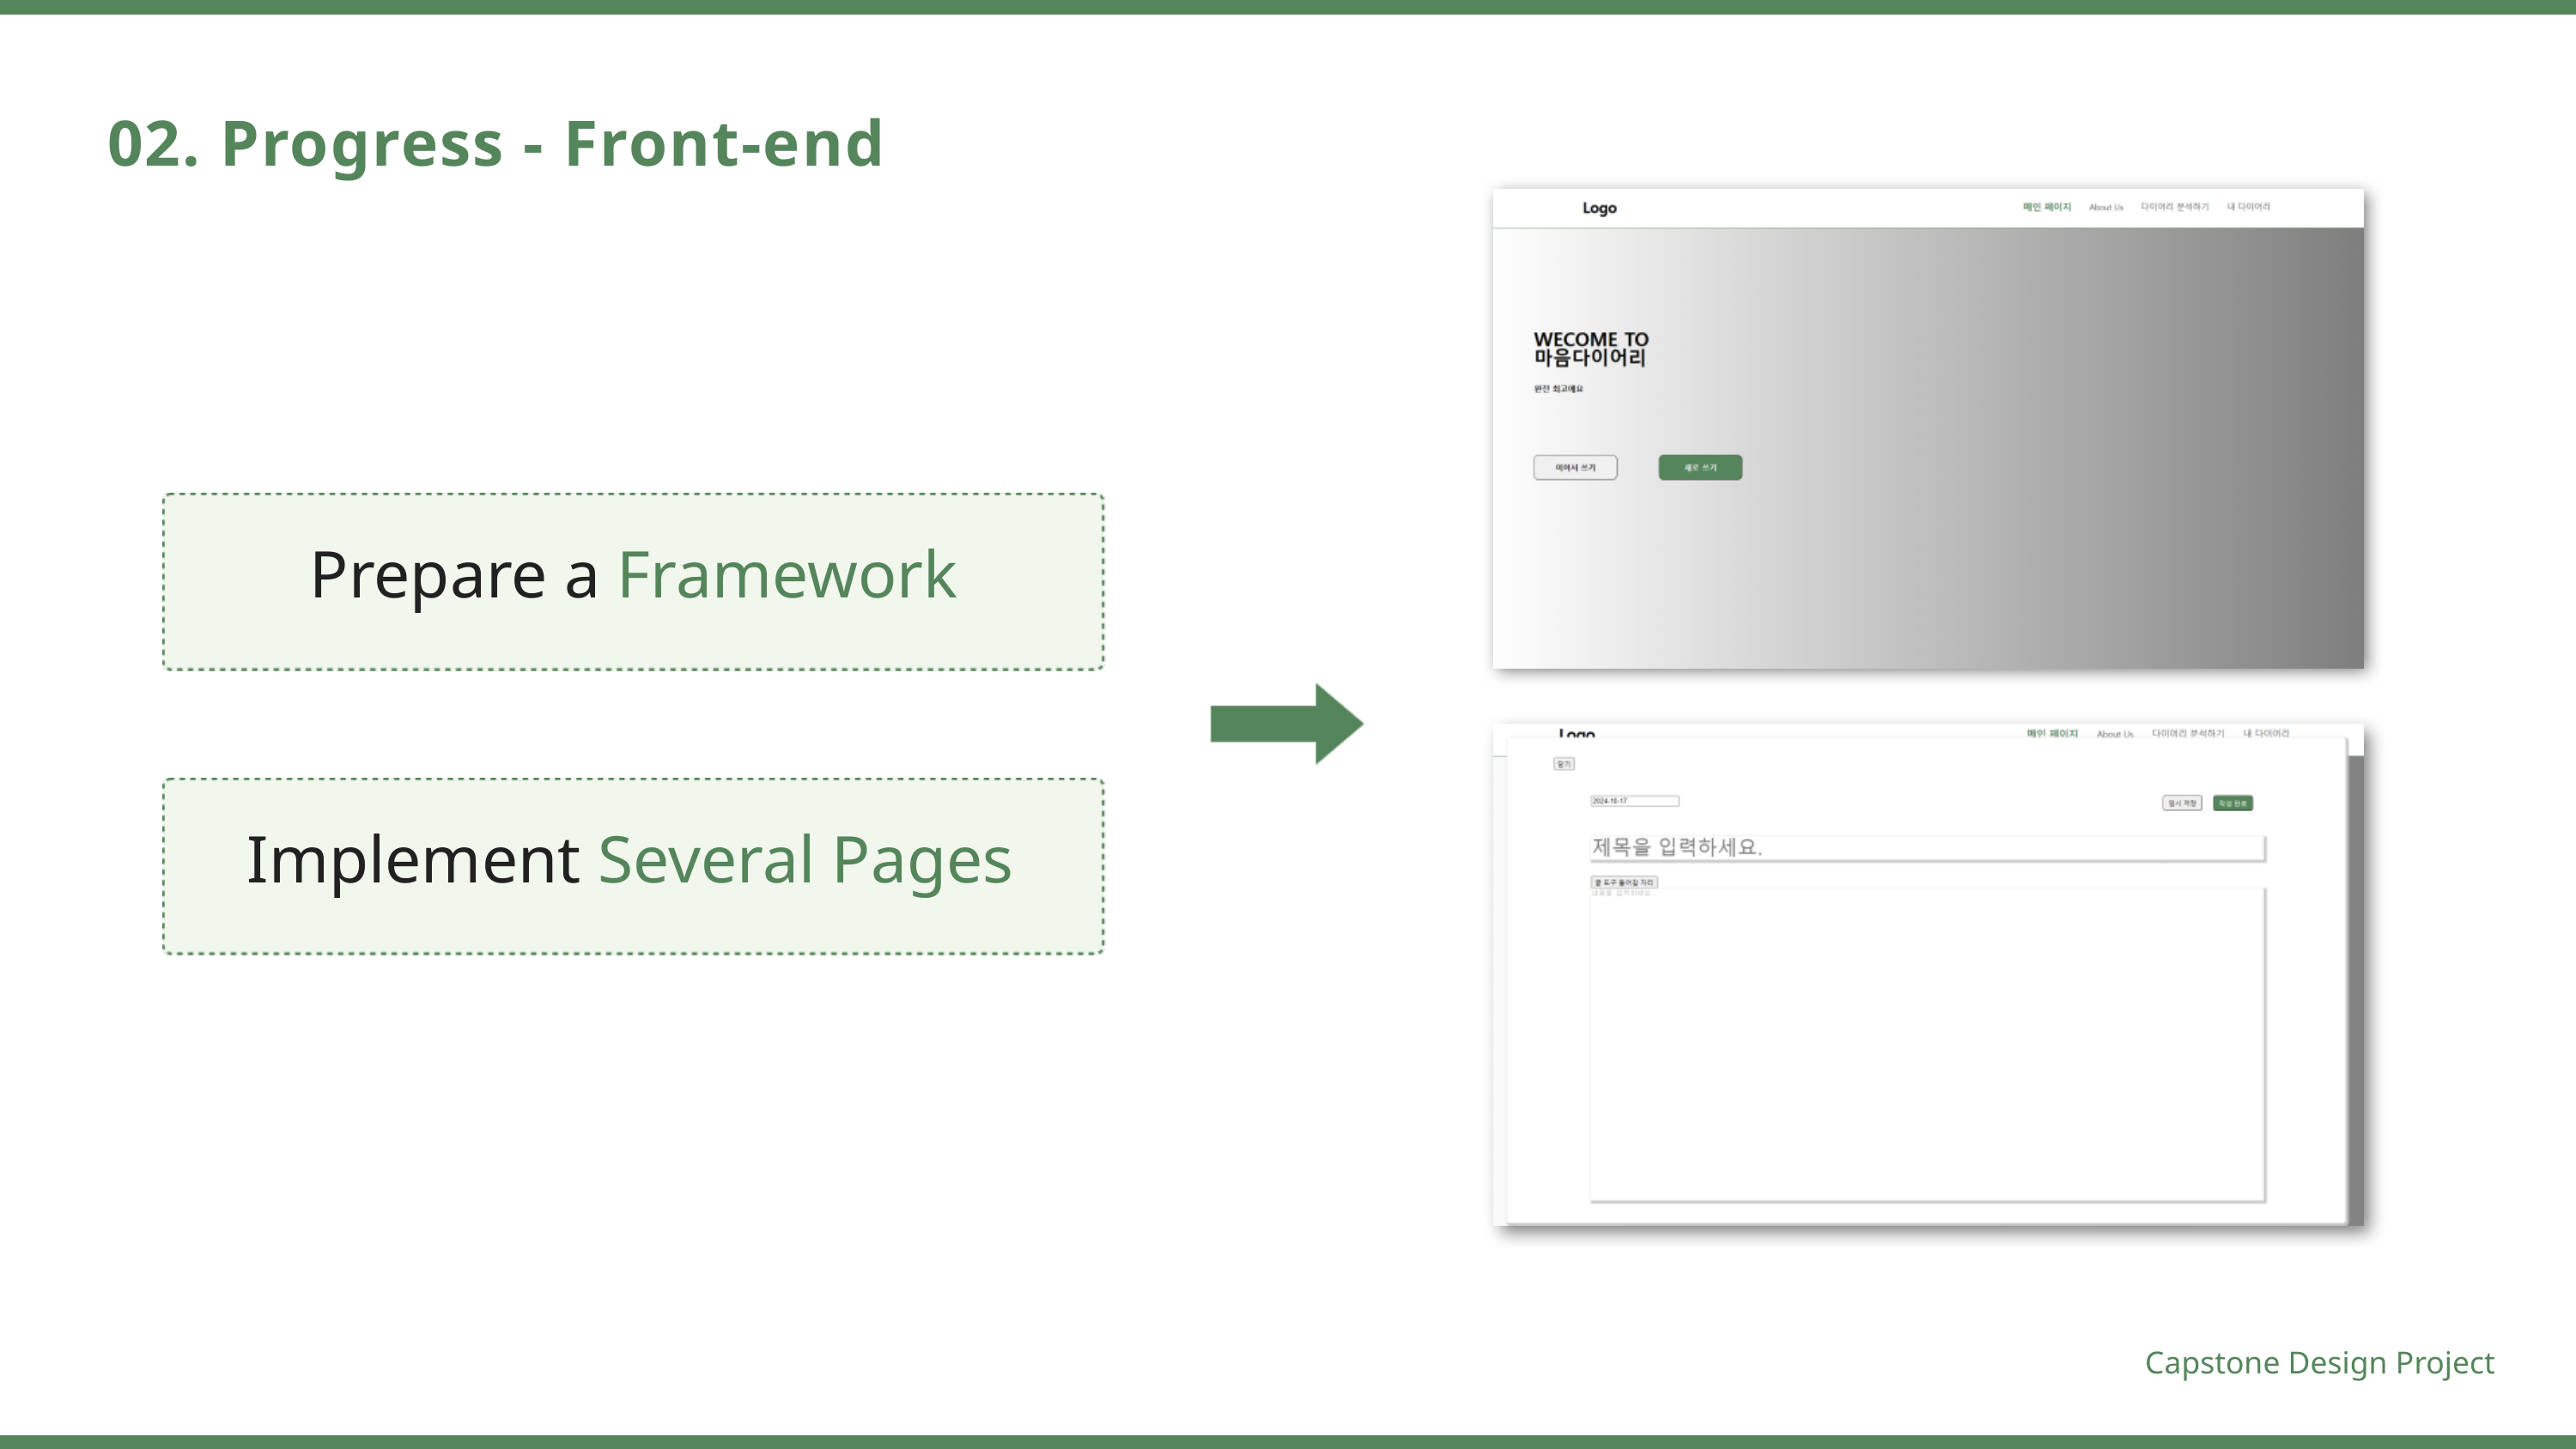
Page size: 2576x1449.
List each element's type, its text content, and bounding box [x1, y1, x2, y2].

picture [1493, 724, 2364, 1226]
picture [0, 1435, 2576, 1449]
picture [0, 0, 2576, 15]
picture [162, 493, 1106, 671]
picture [1210, 681, 1366, 767]
text_box Capstone Design Project [1969, 1344, 2496, 1388]
picture [162, 777, 1106, 955]
text_box 02. Progress - Front-end [107, 100, 1637, 188]
picture [1493, 189, 2364, 670]
